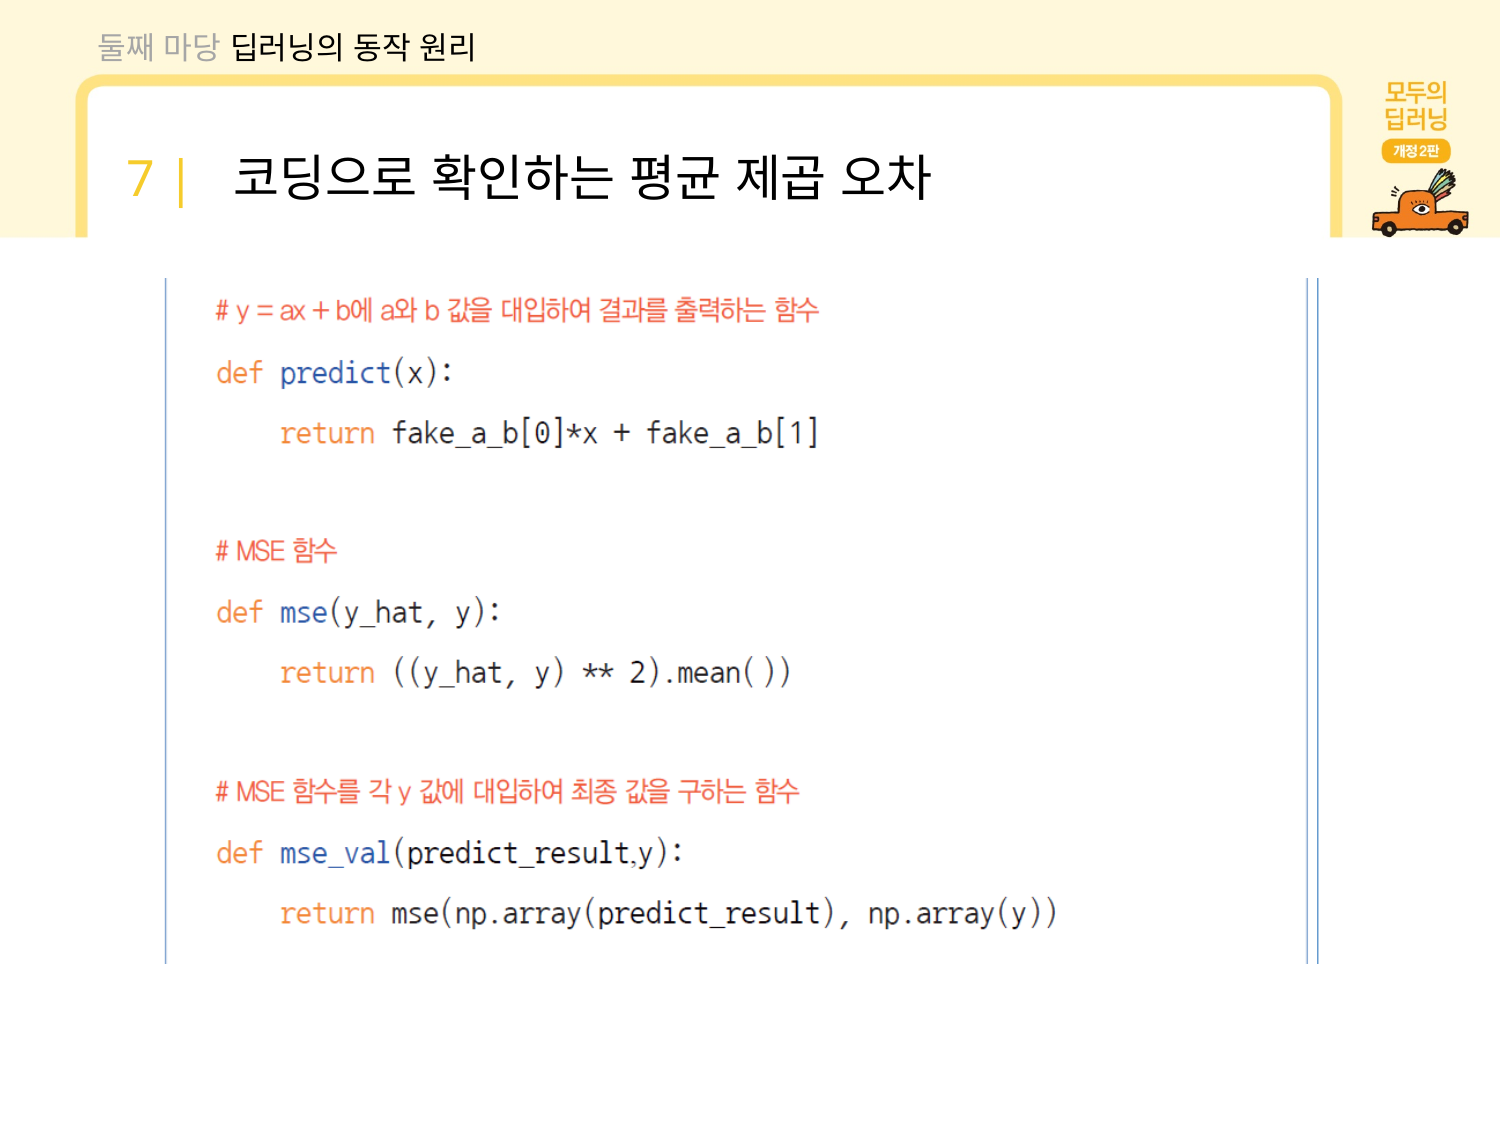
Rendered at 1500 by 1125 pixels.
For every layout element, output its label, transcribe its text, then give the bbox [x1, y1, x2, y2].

text_box 7 | 코딩으로 확인하는 평균 제곱 오차 [111, 99, 1309, 214]
text_box 둘째 마당 딥러닝의 동작 원리 [82, 0, 1133, 74]
picture [0, 0, 1500, 1125]
